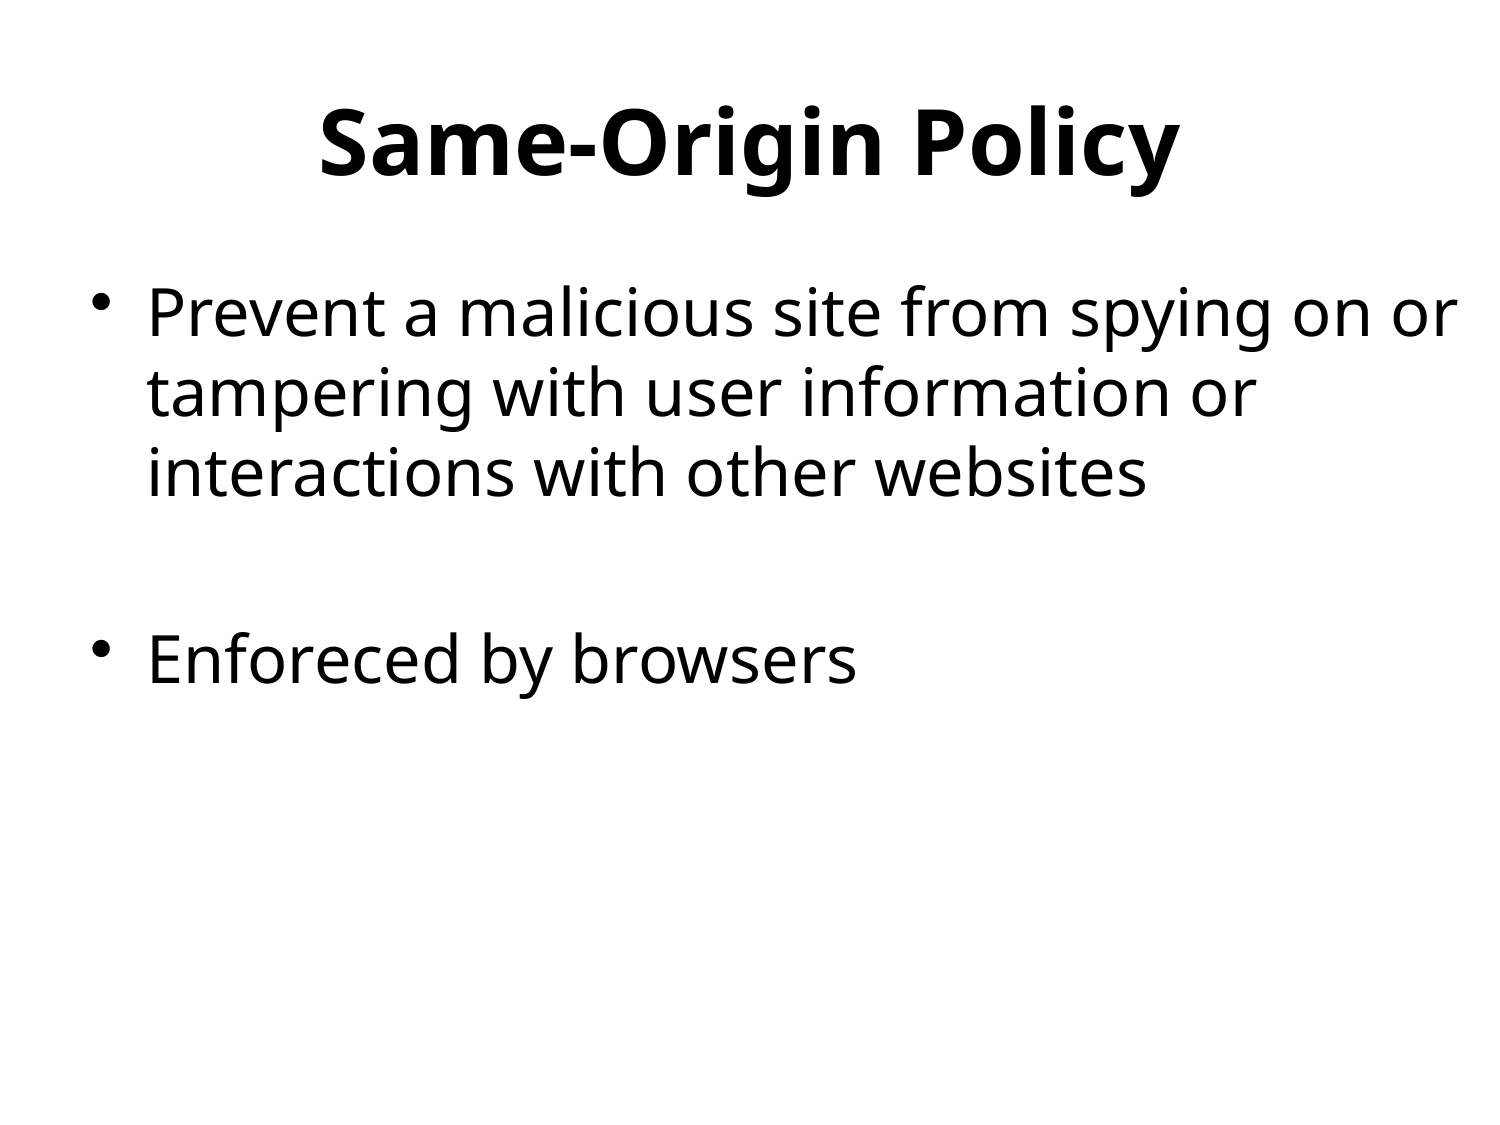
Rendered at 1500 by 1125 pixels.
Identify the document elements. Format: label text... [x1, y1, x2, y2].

list Prevent a malicious site from spying on or tampering with user information or interactions with other websites Enforeced by browsers [75, 262, 1500, 1125]
title Same-Origin Policy [0, 45, 1500, 233]
